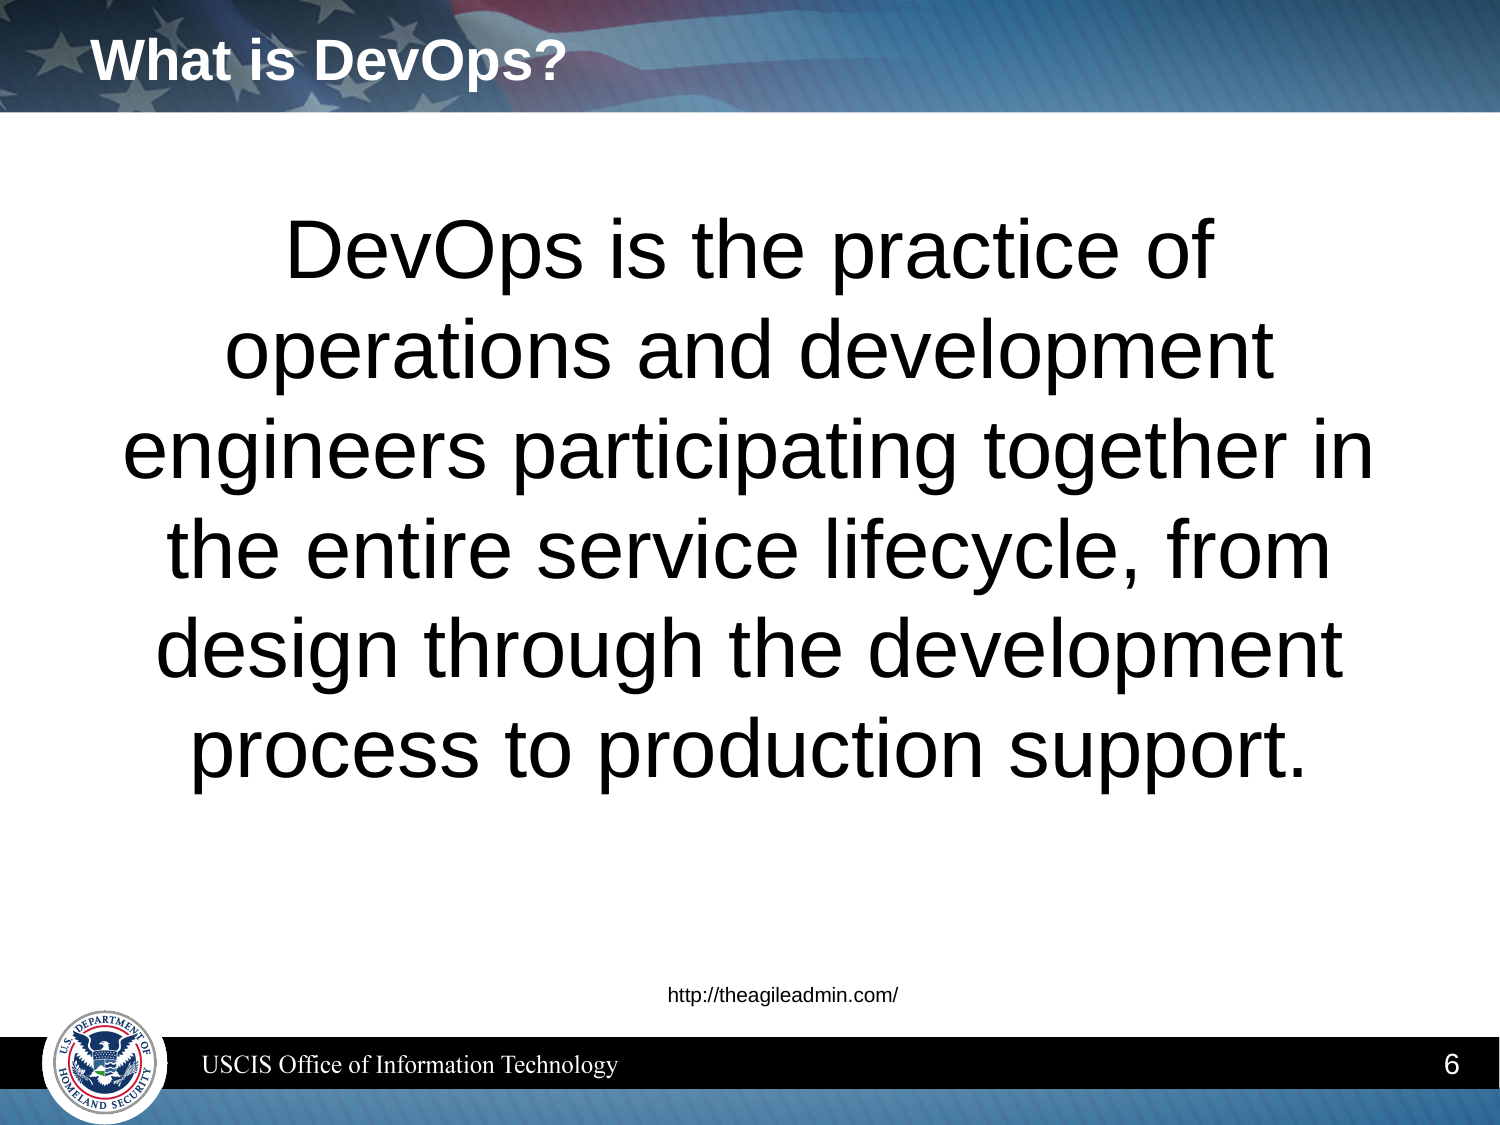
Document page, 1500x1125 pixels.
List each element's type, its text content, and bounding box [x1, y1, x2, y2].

list DevOps is the practice of operations and development engineers participating together in the entire service lifecycle, from design through the development process to production support. [75, 187, 1425, 983]
text_box http://theagileadmin.com/ [652, 974, 914, 1014]
picture [0, 0, 1500, 112]
title What is DevOps? [75, 0, 1425, 101]
picture [0, 1000, 1500, 1125]
slide_number 6 [1227, 1037, 1475, 1090]
